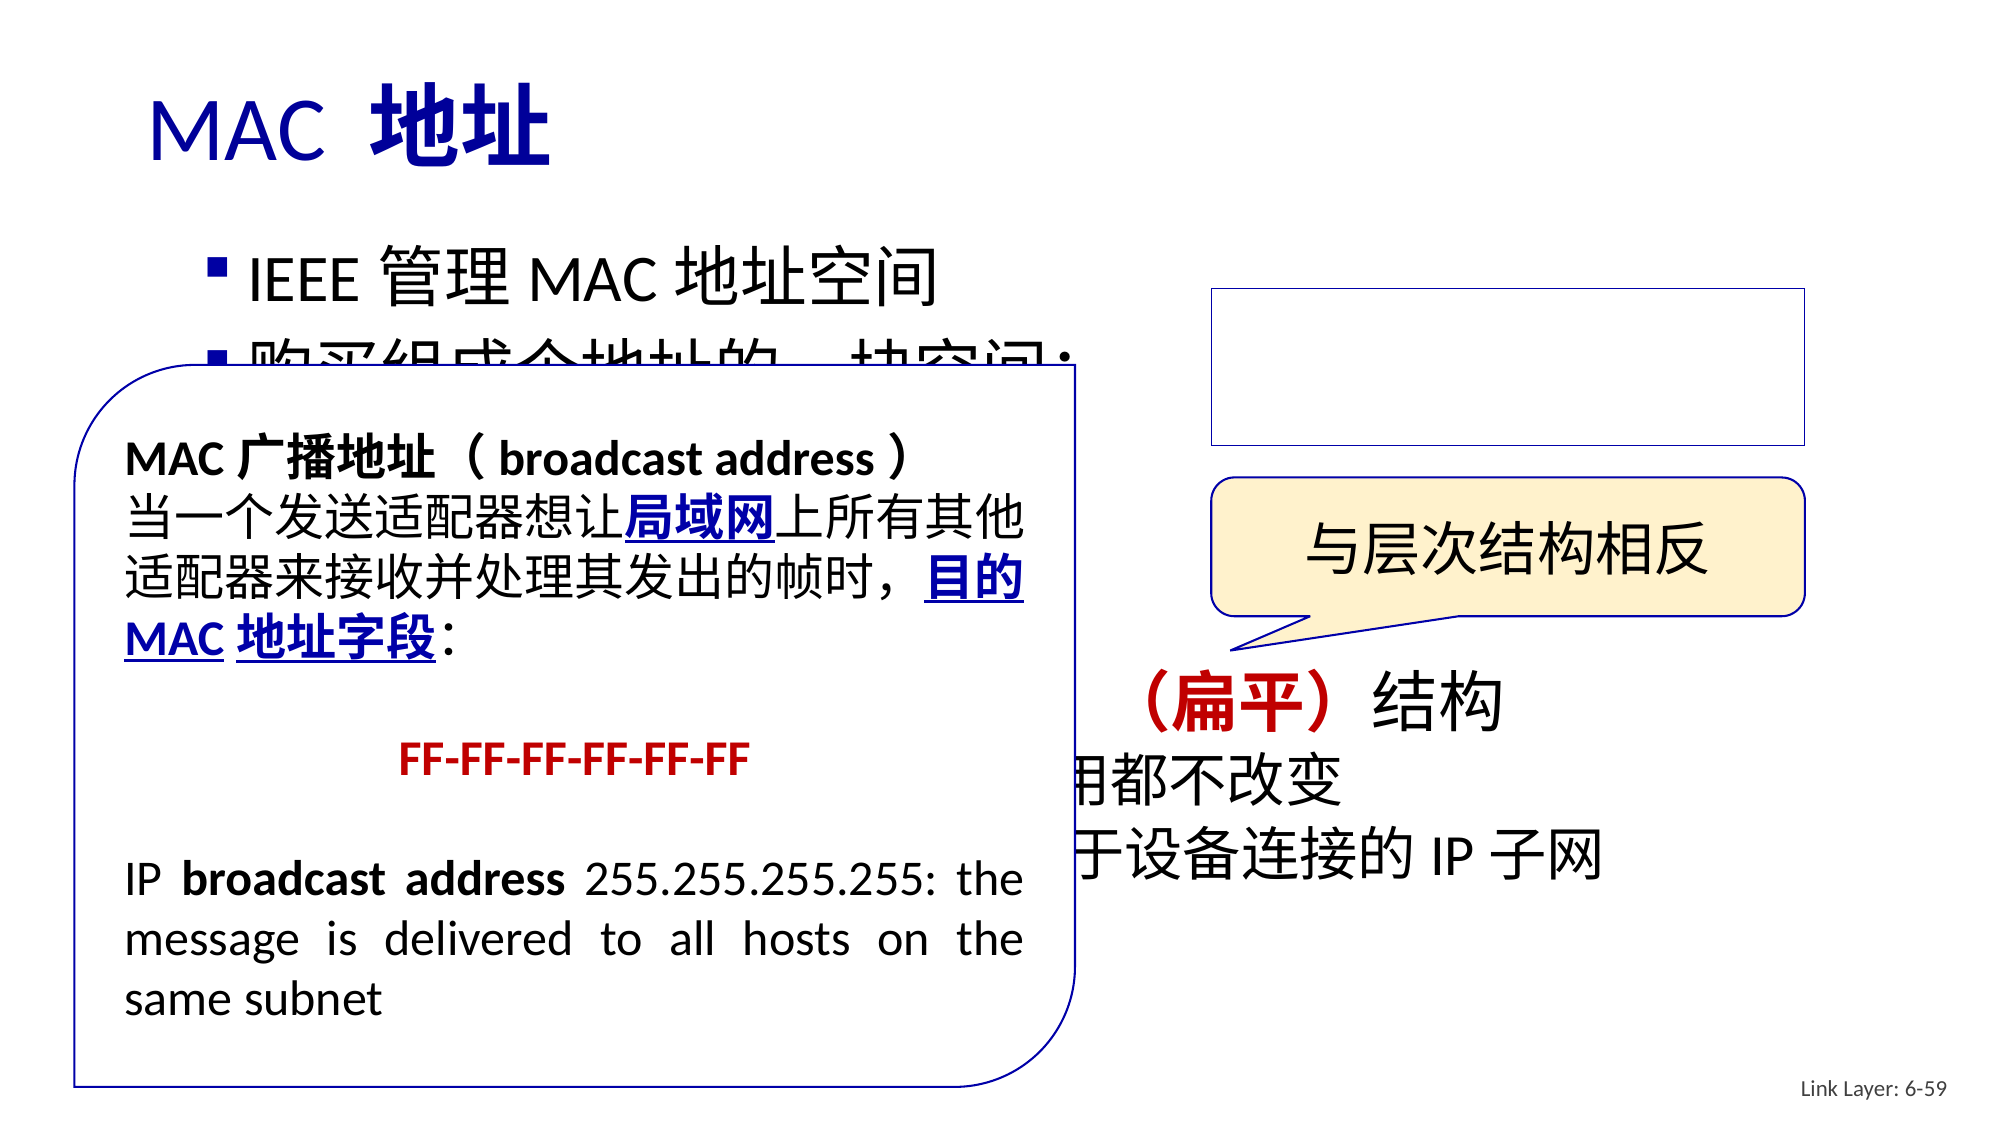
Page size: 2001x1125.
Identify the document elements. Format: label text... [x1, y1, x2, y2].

text_box 与层次结构相反 [1210, 476, 1806, 652]
title MAC 地址 [131, 57, 1857, 205]
slide_number Link Layer: 6-59 [1512, 1056, 1963, 1117]
text_box MAC广播地址（broadcast address） 当一个发送适配器想让局域网上所有其他适配器来接收并处理其发出的帧时，目的MAC地址字段： FF-FF-FF-FF-FF-FF IP broadcast address 255.255.255.255: the message is delivered to all hosts on the same subnet [73, 363, 1077, 1088]
